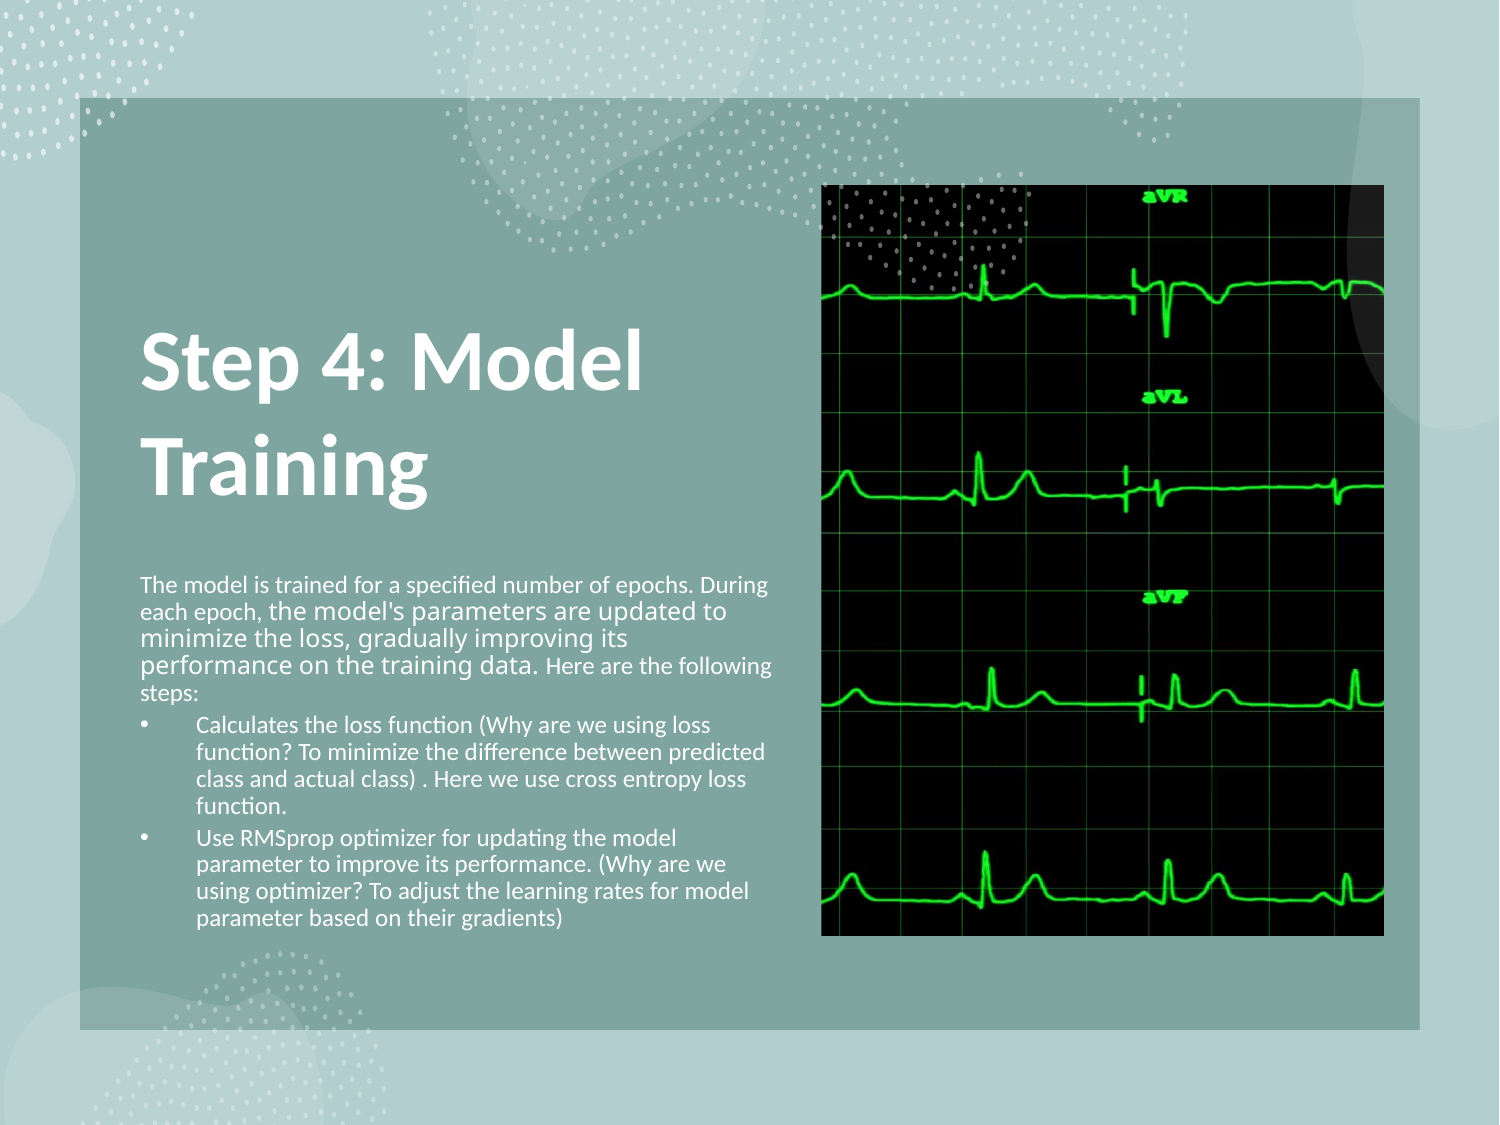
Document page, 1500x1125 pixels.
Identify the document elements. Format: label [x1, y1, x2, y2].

text_box [0, 0, 1500, 1125]
